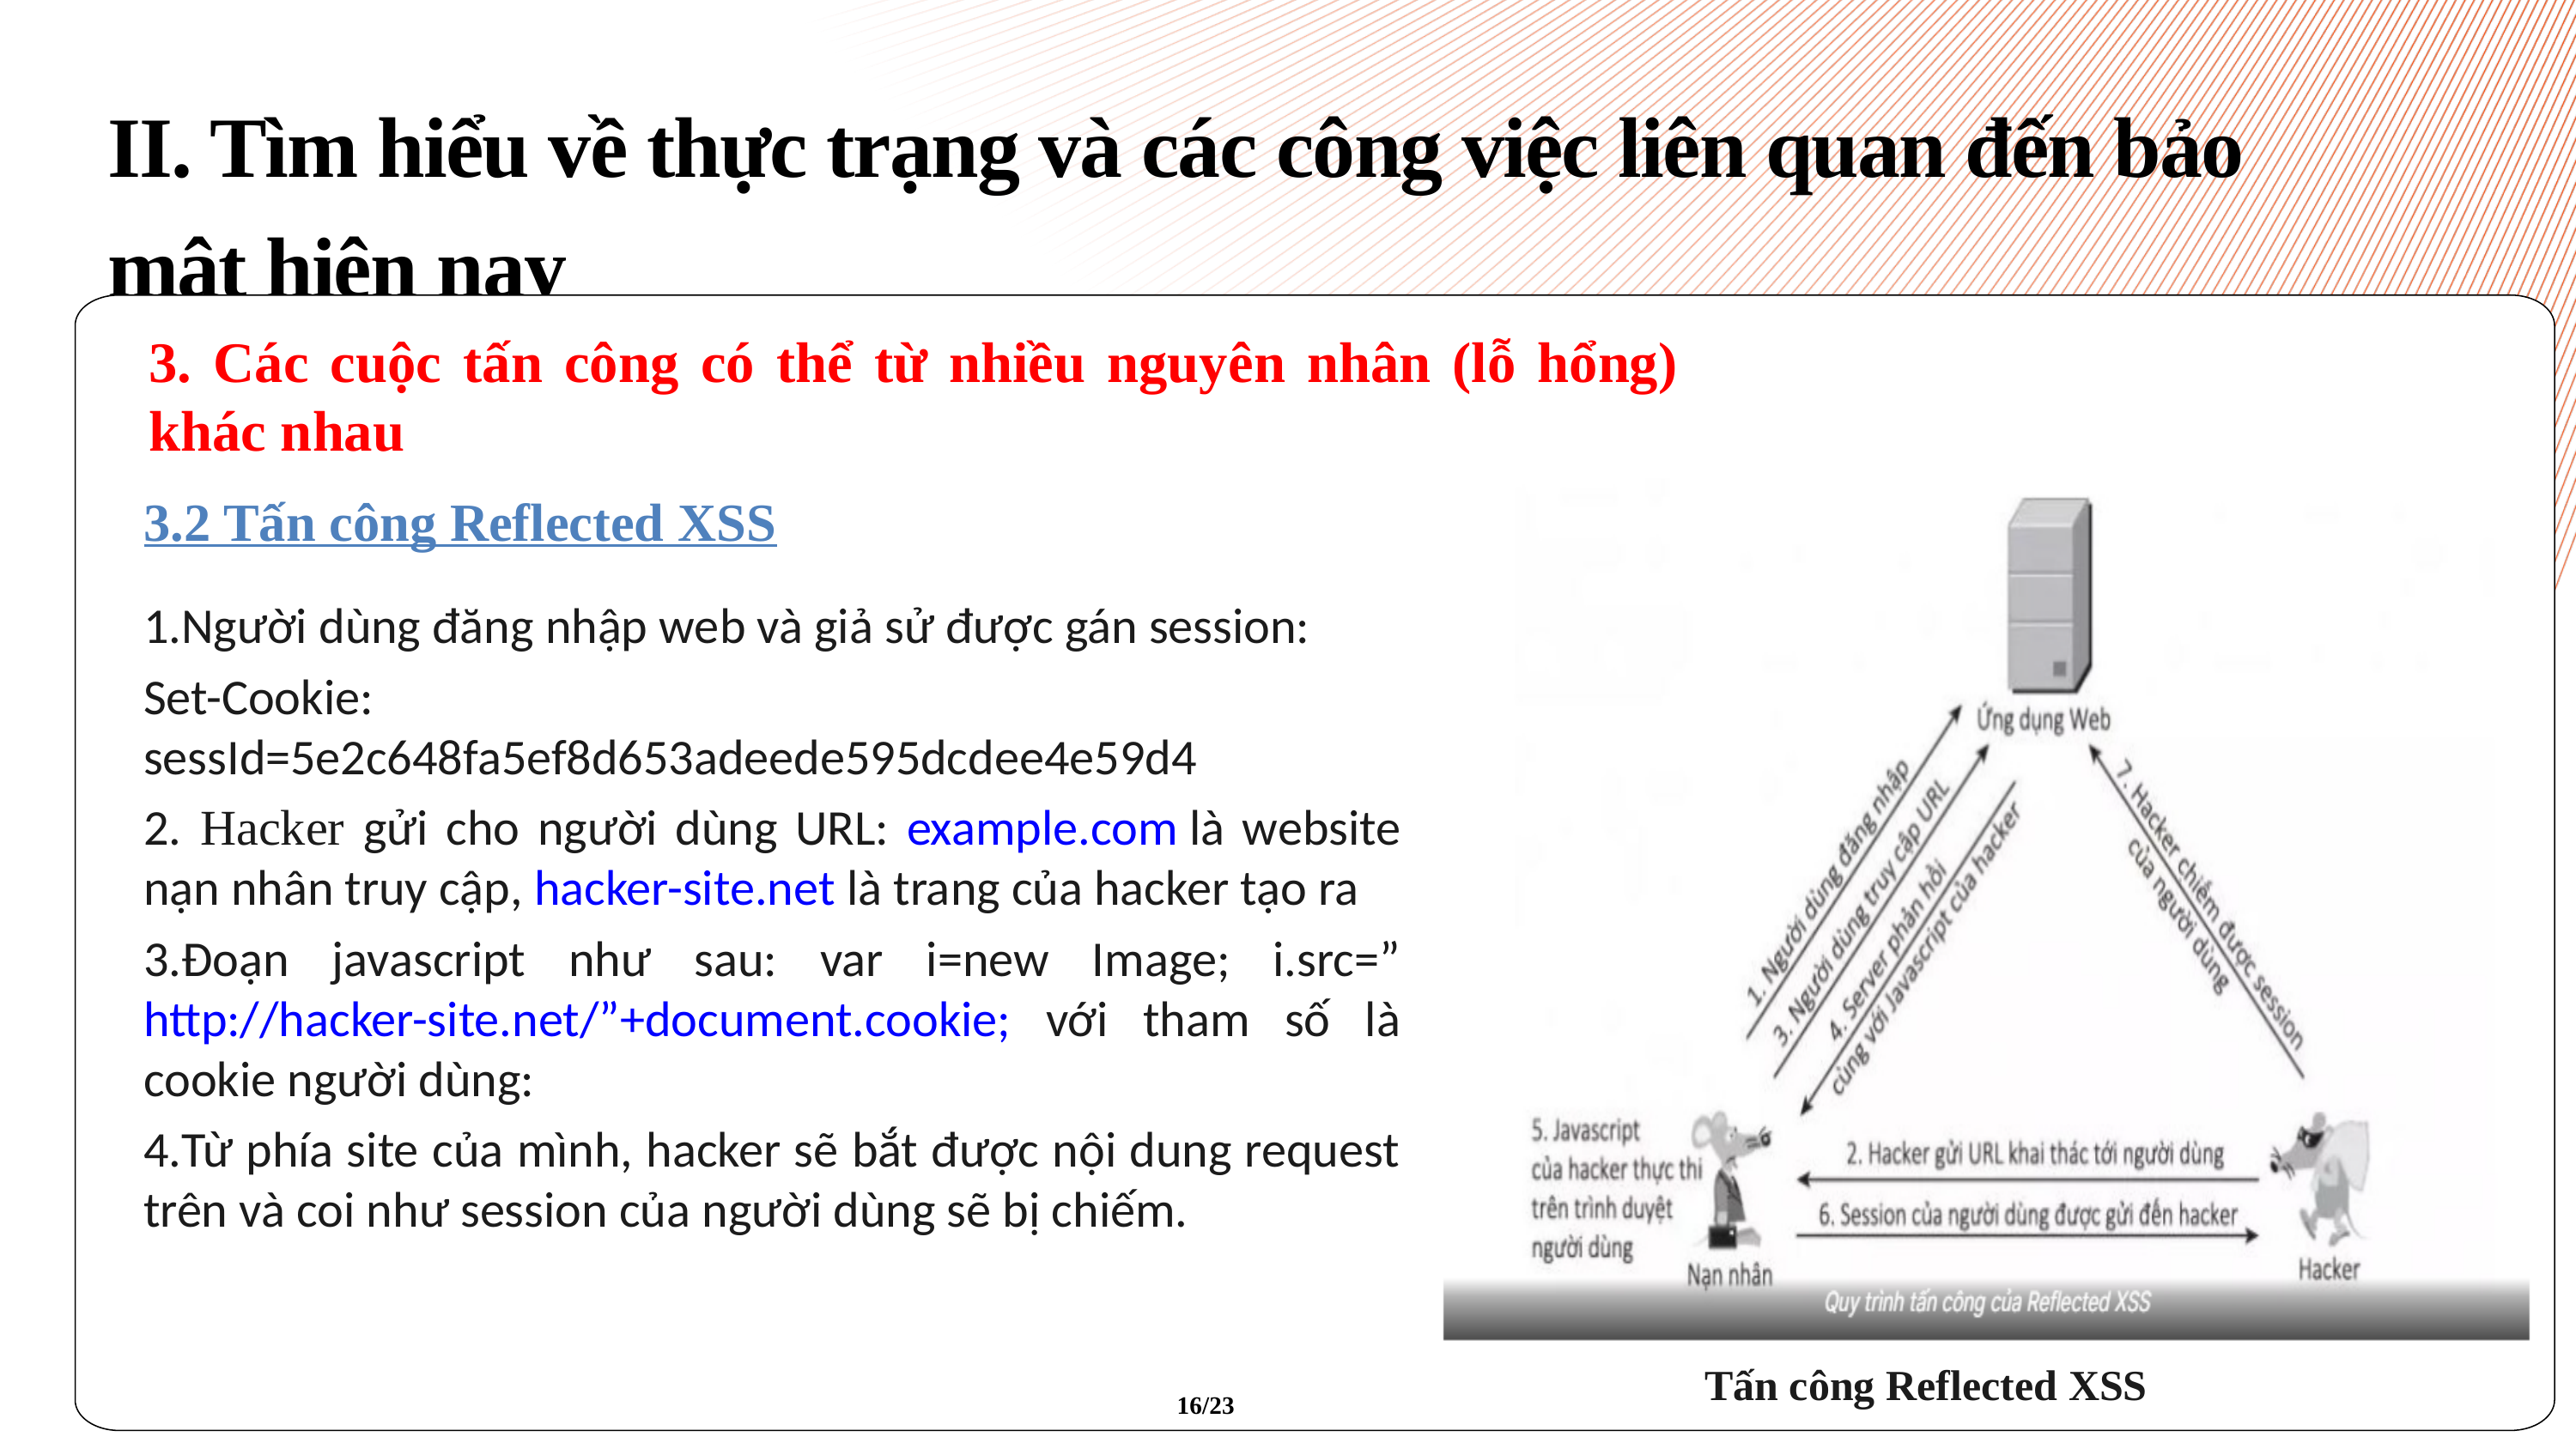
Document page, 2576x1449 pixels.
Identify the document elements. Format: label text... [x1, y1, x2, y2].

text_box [75, 294, 2555, 1431]
text_box II. Tìm hiểu về thực trạng và các công việc liên quan đến bảo mật hiện nay [106, 74, 2297, 292]
text_box [802, 0, 2576, 1431]
picture [1425, 445, 2543, 1352]
